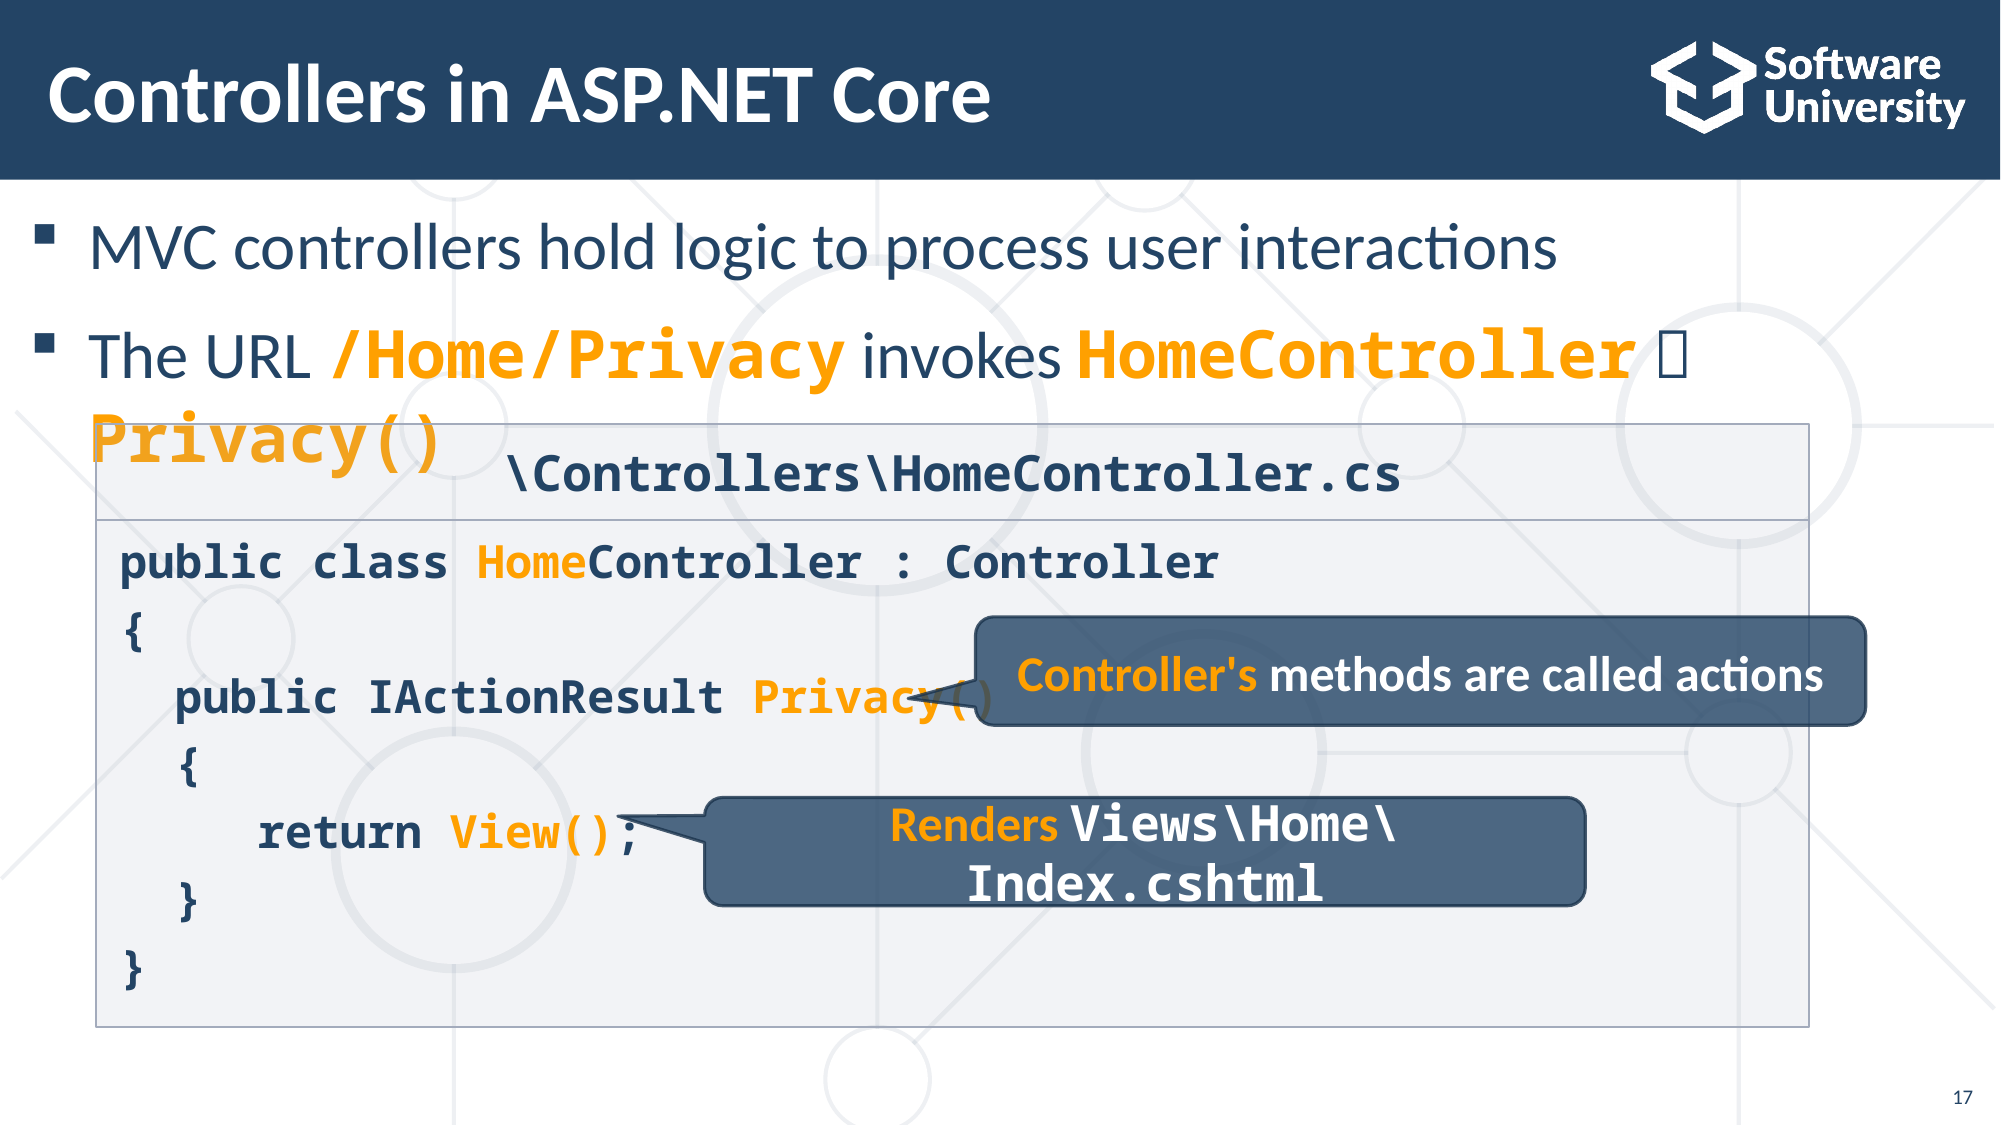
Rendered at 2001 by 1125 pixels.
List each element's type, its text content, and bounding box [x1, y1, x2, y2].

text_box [95, 423, 1810, 1028]
picture [1651, 41, 1966, 134]
slide_number 17 [1927, 1067, 1989, 1117]
list MVC controllers hold logic to process user interactions The URL /Home/Privacy invokes HomeController  Privacy() [11, 192, 2000, 1087]
title Controllers in ASP.NET Core [31, 16, 1625, 162]
text_box Controller's methods are called actions [1817, 614, 1868, 728]
